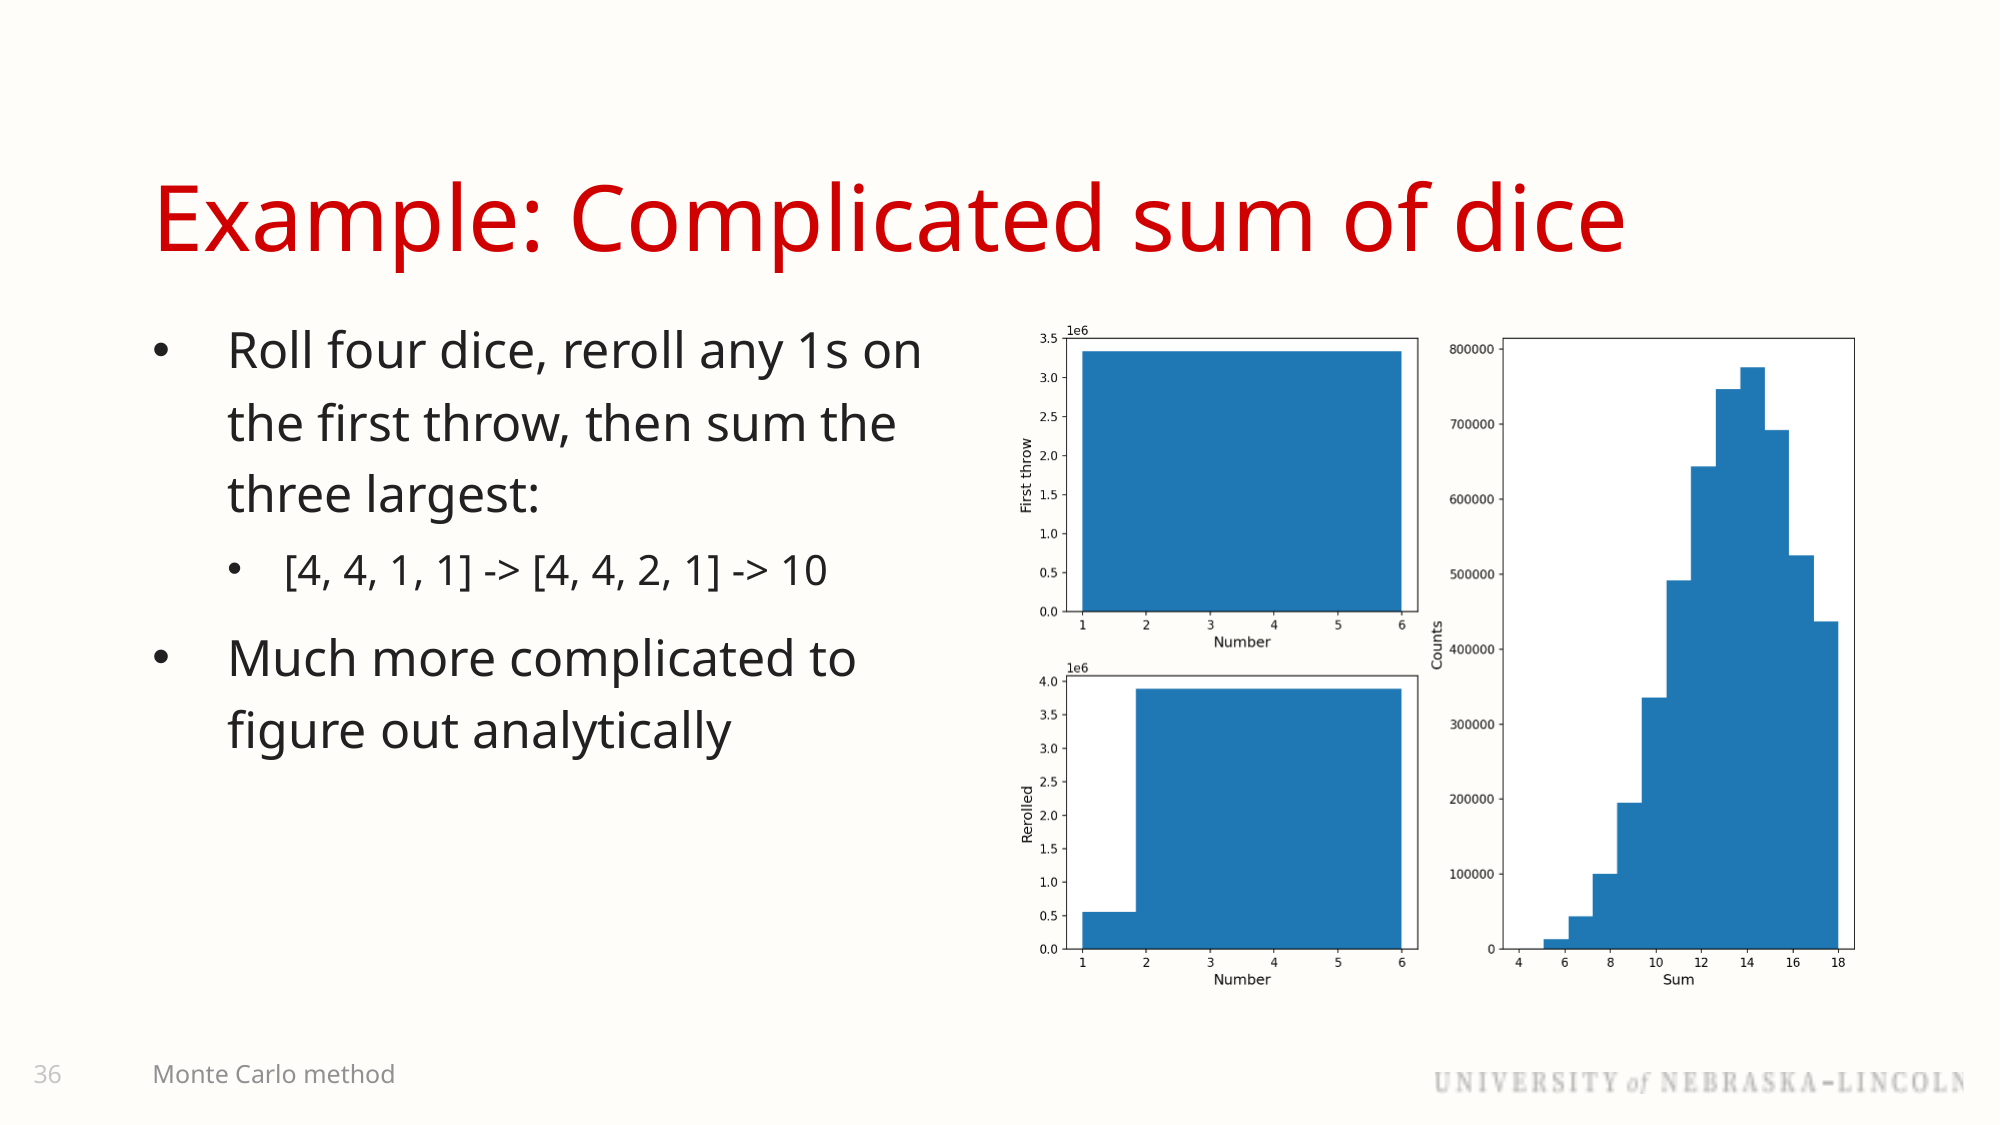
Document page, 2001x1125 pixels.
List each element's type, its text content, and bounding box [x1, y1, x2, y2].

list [1012, 317, 1863, 996]
list Roll four dice, reroll any 1s on the first throw, then sum the three largest: [4, 4, 1, 1] -> [4, 4, 2, 1] -> 10 Much more complicated to figure out analytically [137, 299, 988, 1014]
list Monte Carlo method [138, 1045, 1421, 1106]
slide_number 36 [18, 1045, 138, 1106]
title Example: Complicated sum of dice [137, 59, 1863, 278]
